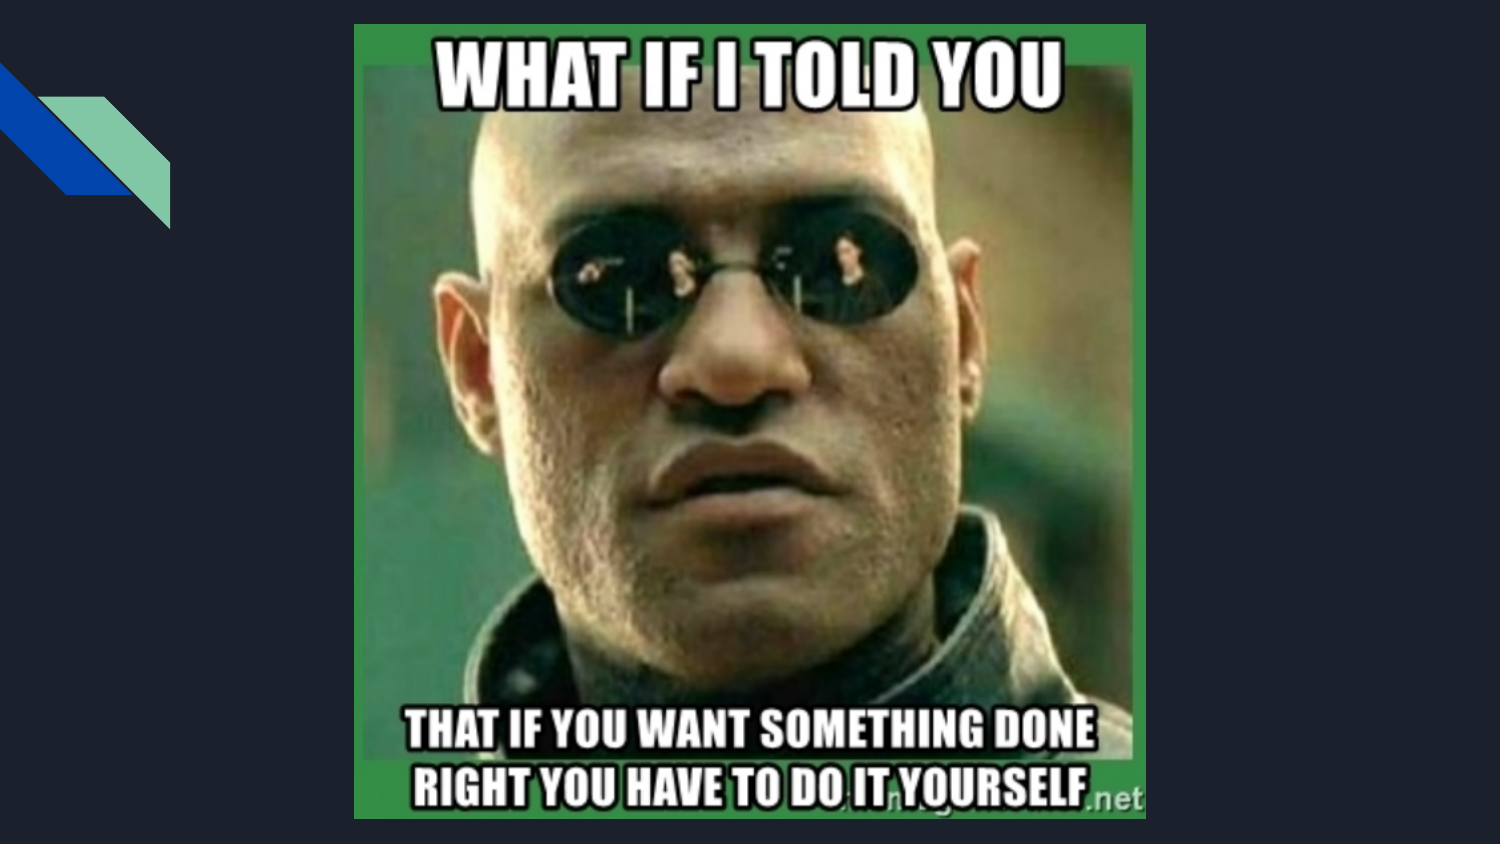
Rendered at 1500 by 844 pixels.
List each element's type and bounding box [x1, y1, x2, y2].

picture [354, 24, 1146, 819]
